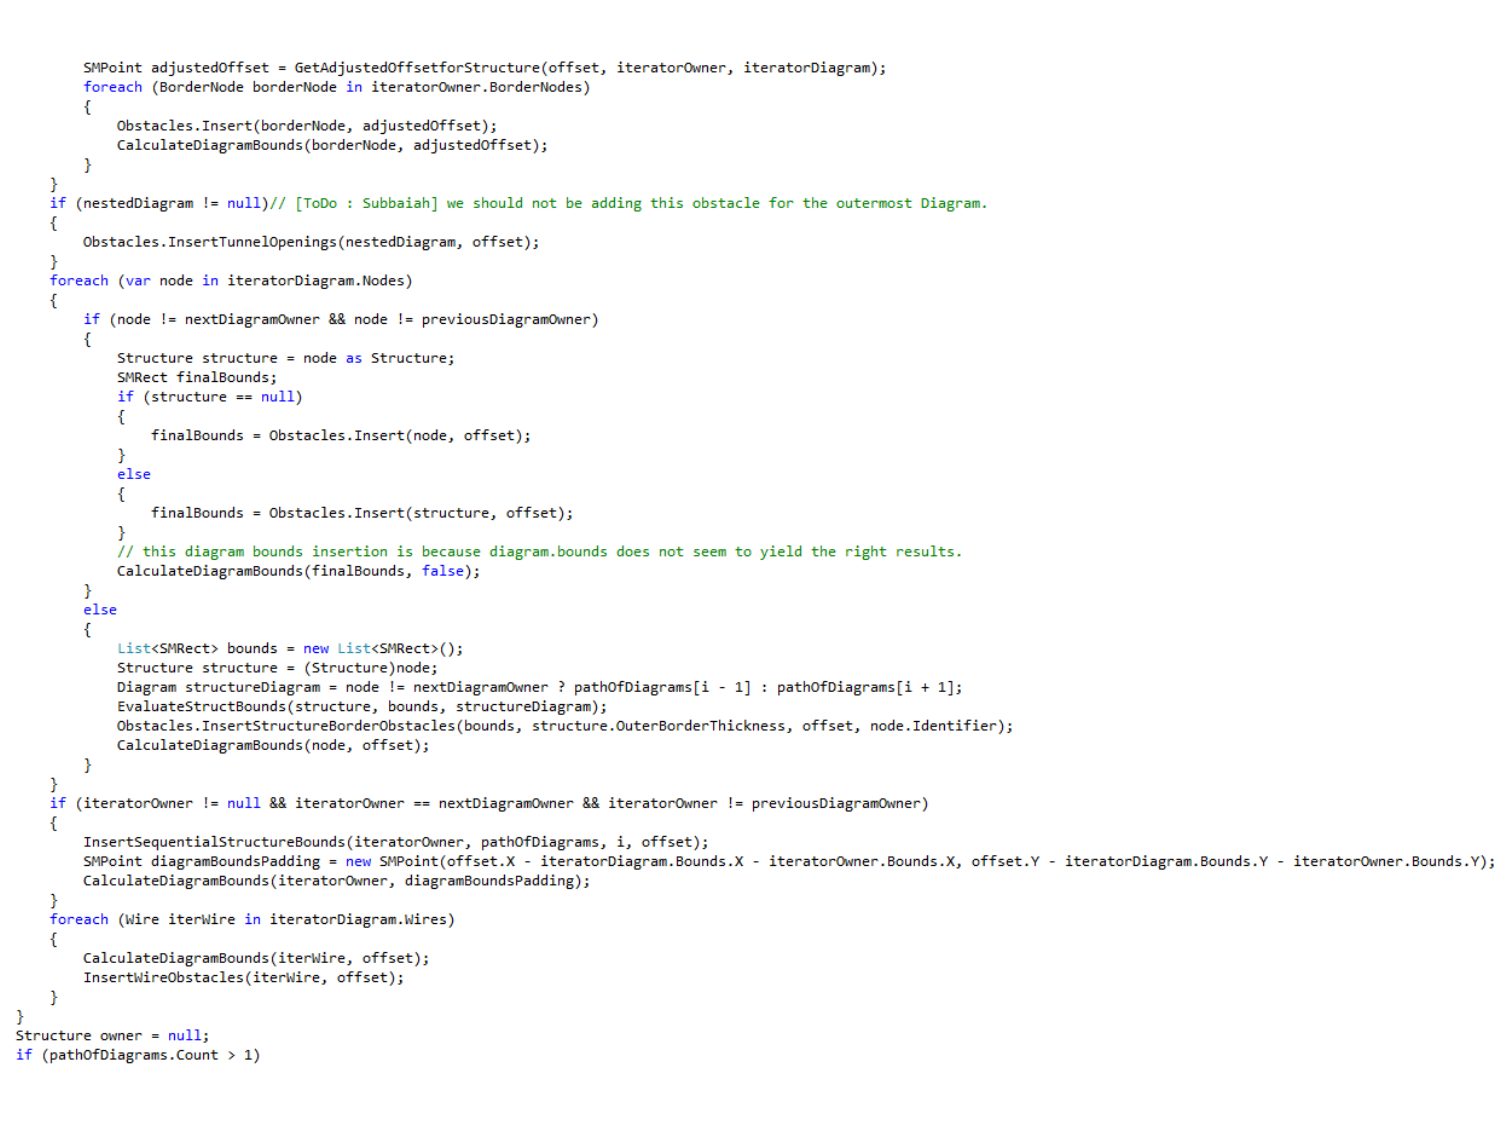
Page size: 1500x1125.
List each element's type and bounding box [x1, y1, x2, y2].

list [0, 58, 1500, 1067]
